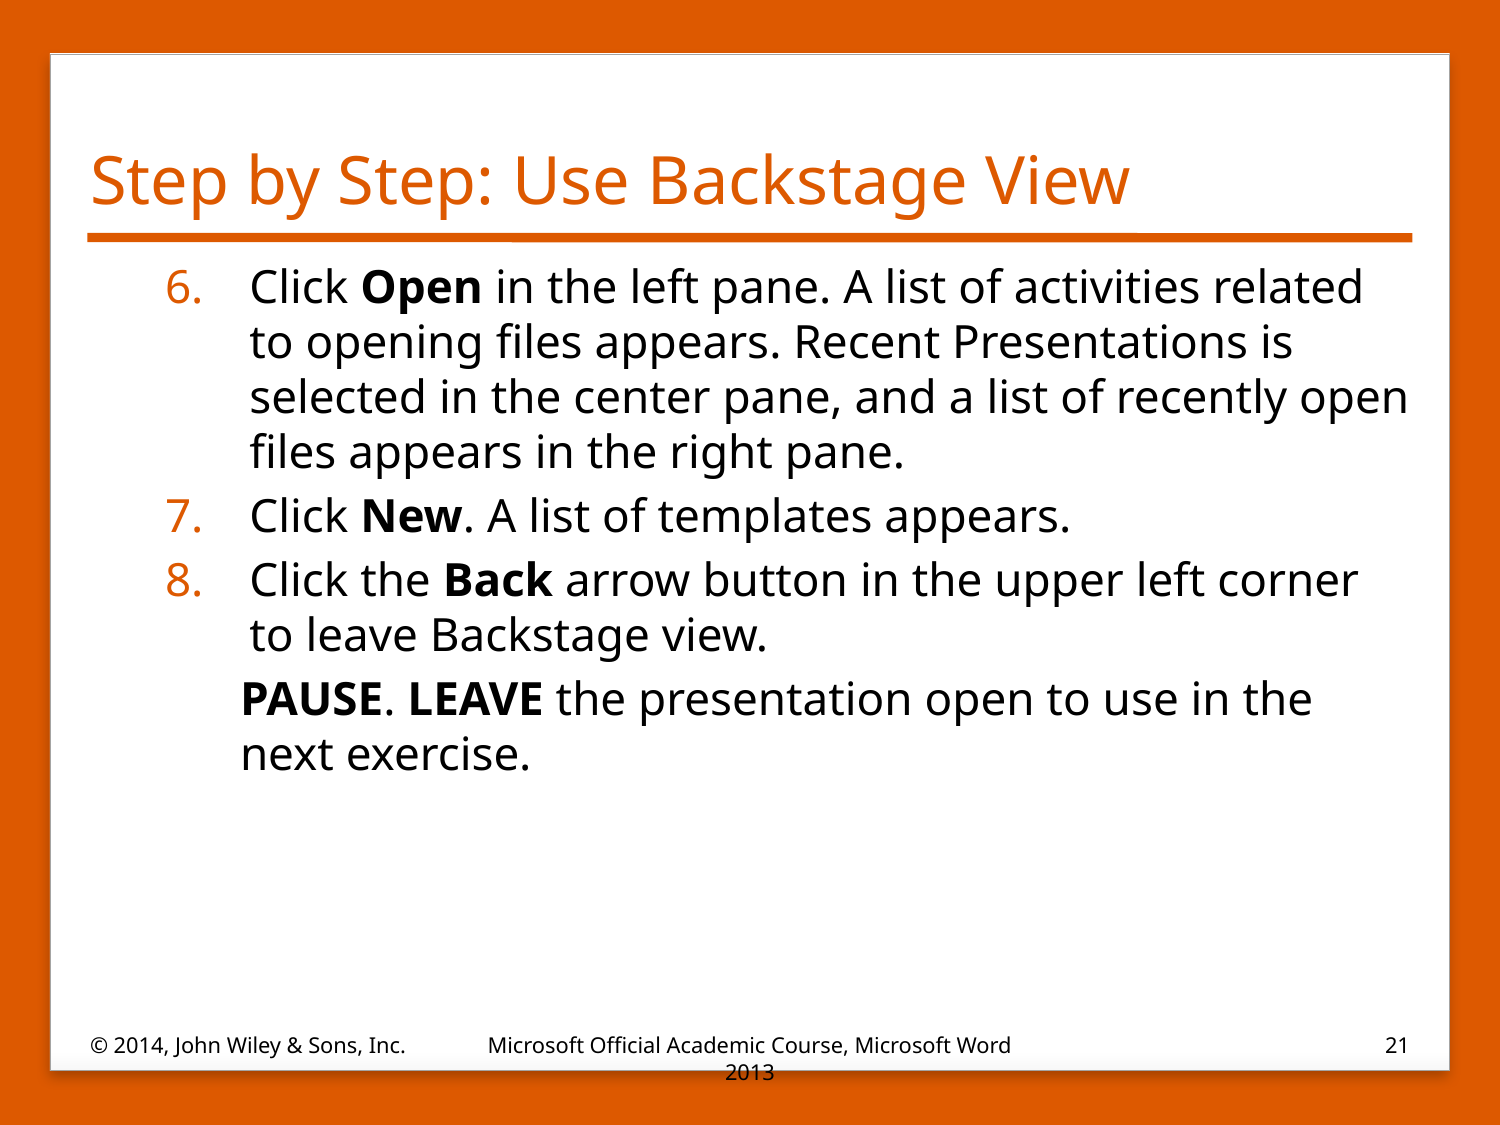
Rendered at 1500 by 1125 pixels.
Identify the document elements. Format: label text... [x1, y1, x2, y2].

title Step by Step: Use Backstage View [74, 74, 1426, 226]
footer Microsoft Official Academic Course, Microsoft Word 2013 [449, 1024, 1051, 1103]
slide_number 21 [1074, 1024, 1426, 1103]
slide_number © 2014, John Wiley & Sons, Inc. [74, 1024, 426, 1103]
list Click Open in the left pane. A list of activities related to opening files appears. Recent Presentations is selected in the center pane, and a list of recently open files appears in the right pane. Click New. A list of templates appears. Click the Back arrow button in the upper left corner to leave Backstage view. PAUSE. LEAVE the presentation open to use in the next exercise. [75, 249, 1425, 1063]
